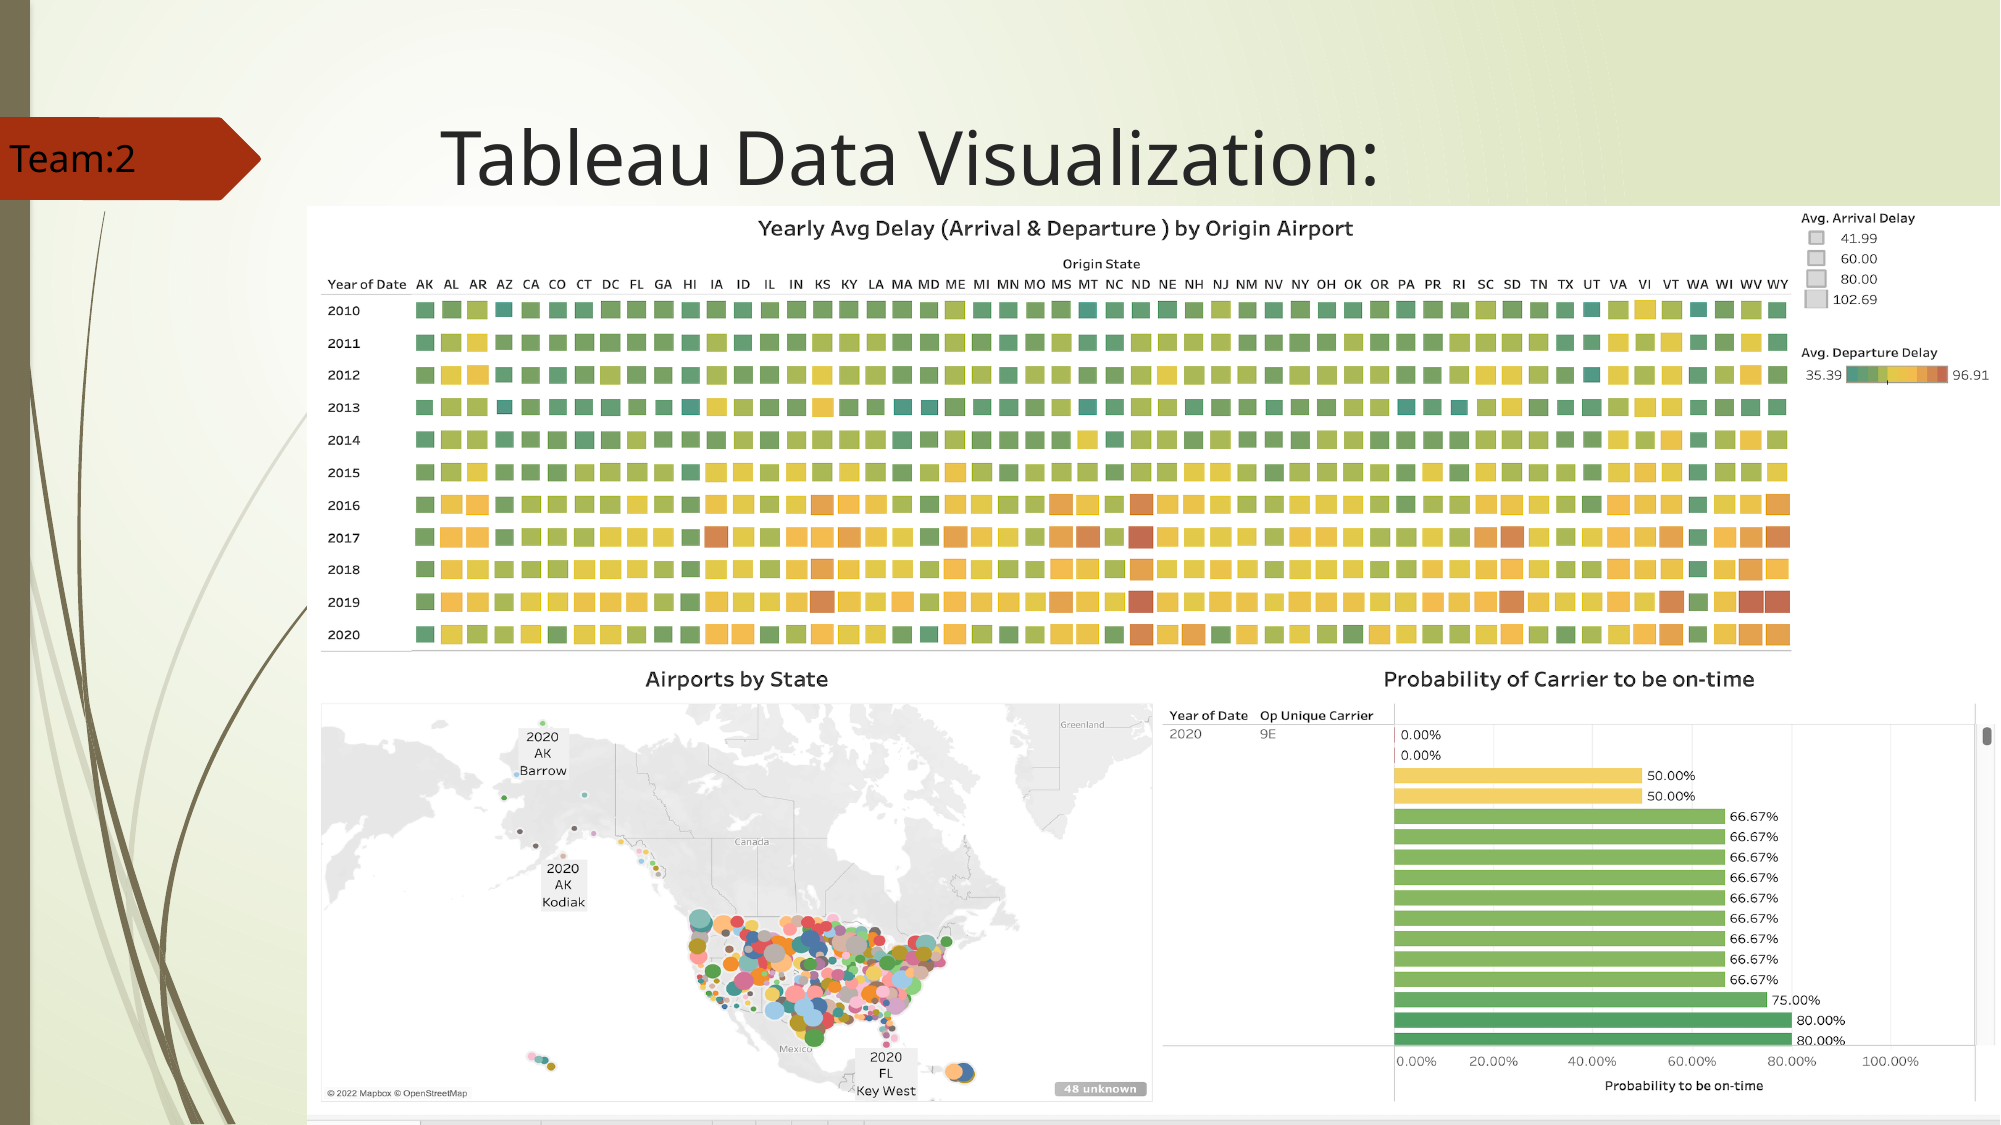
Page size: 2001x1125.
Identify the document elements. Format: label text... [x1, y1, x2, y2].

text_box Team:2 [0, 127, 334, 188]
picture [307, 206, 2000, 1125]
title Tableau Data Visualization: [425, 102, 1888, 206]
